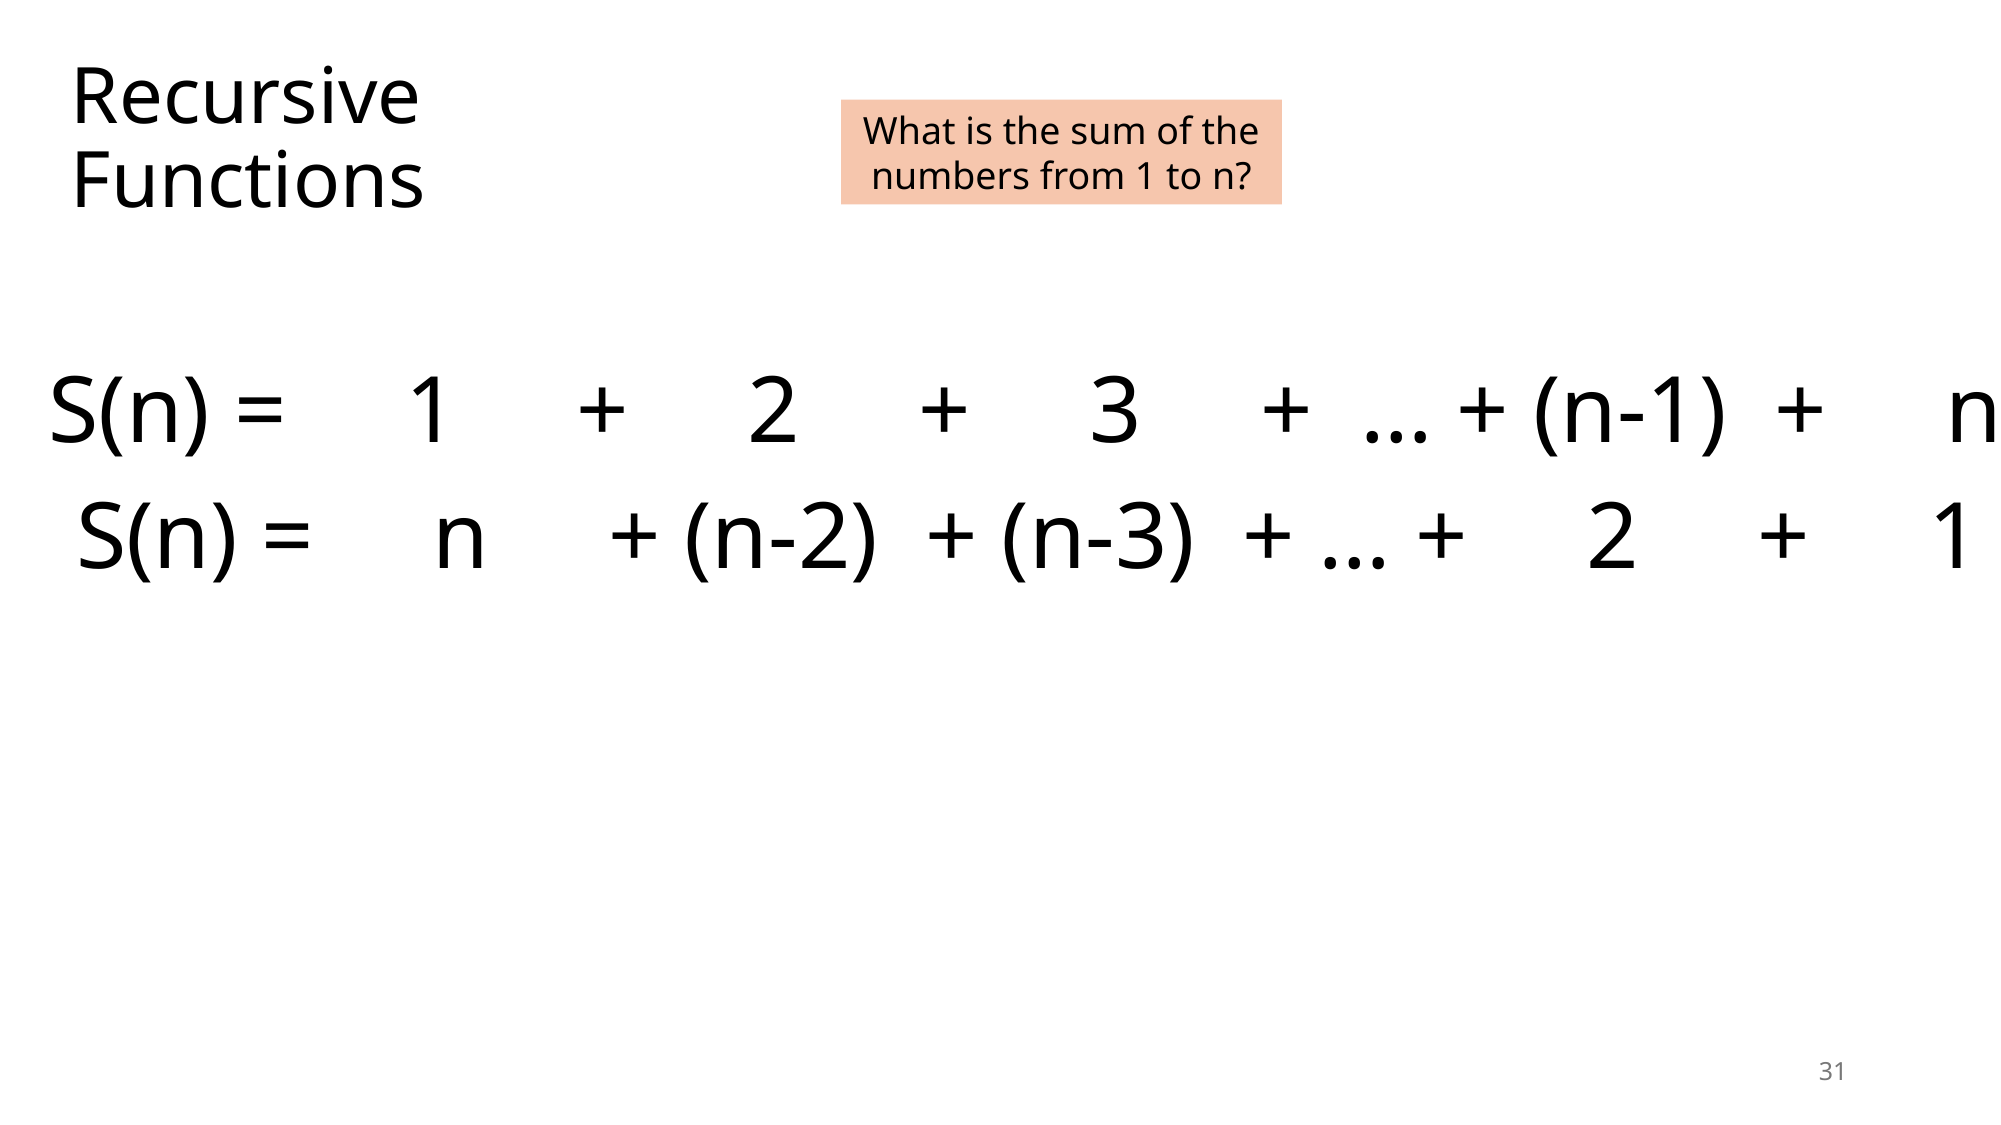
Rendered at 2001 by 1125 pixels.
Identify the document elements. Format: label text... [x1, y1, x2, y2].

slide_number 31 [1412, 1042, 1863, 1103]
title Recursive Functions [55, 31, 462, 249]
text_box S(n) = 1 + 2 + 3 + … + (n-1) + n [33, 343, 2000, 468]
text_box S(n) = n + (n-2) + (n-3) + … + 2 + 1 [61, 469, 2000, 595]
text_box What is the sum of the numbers from 1 to n? [841, 99, 1282, 205]
